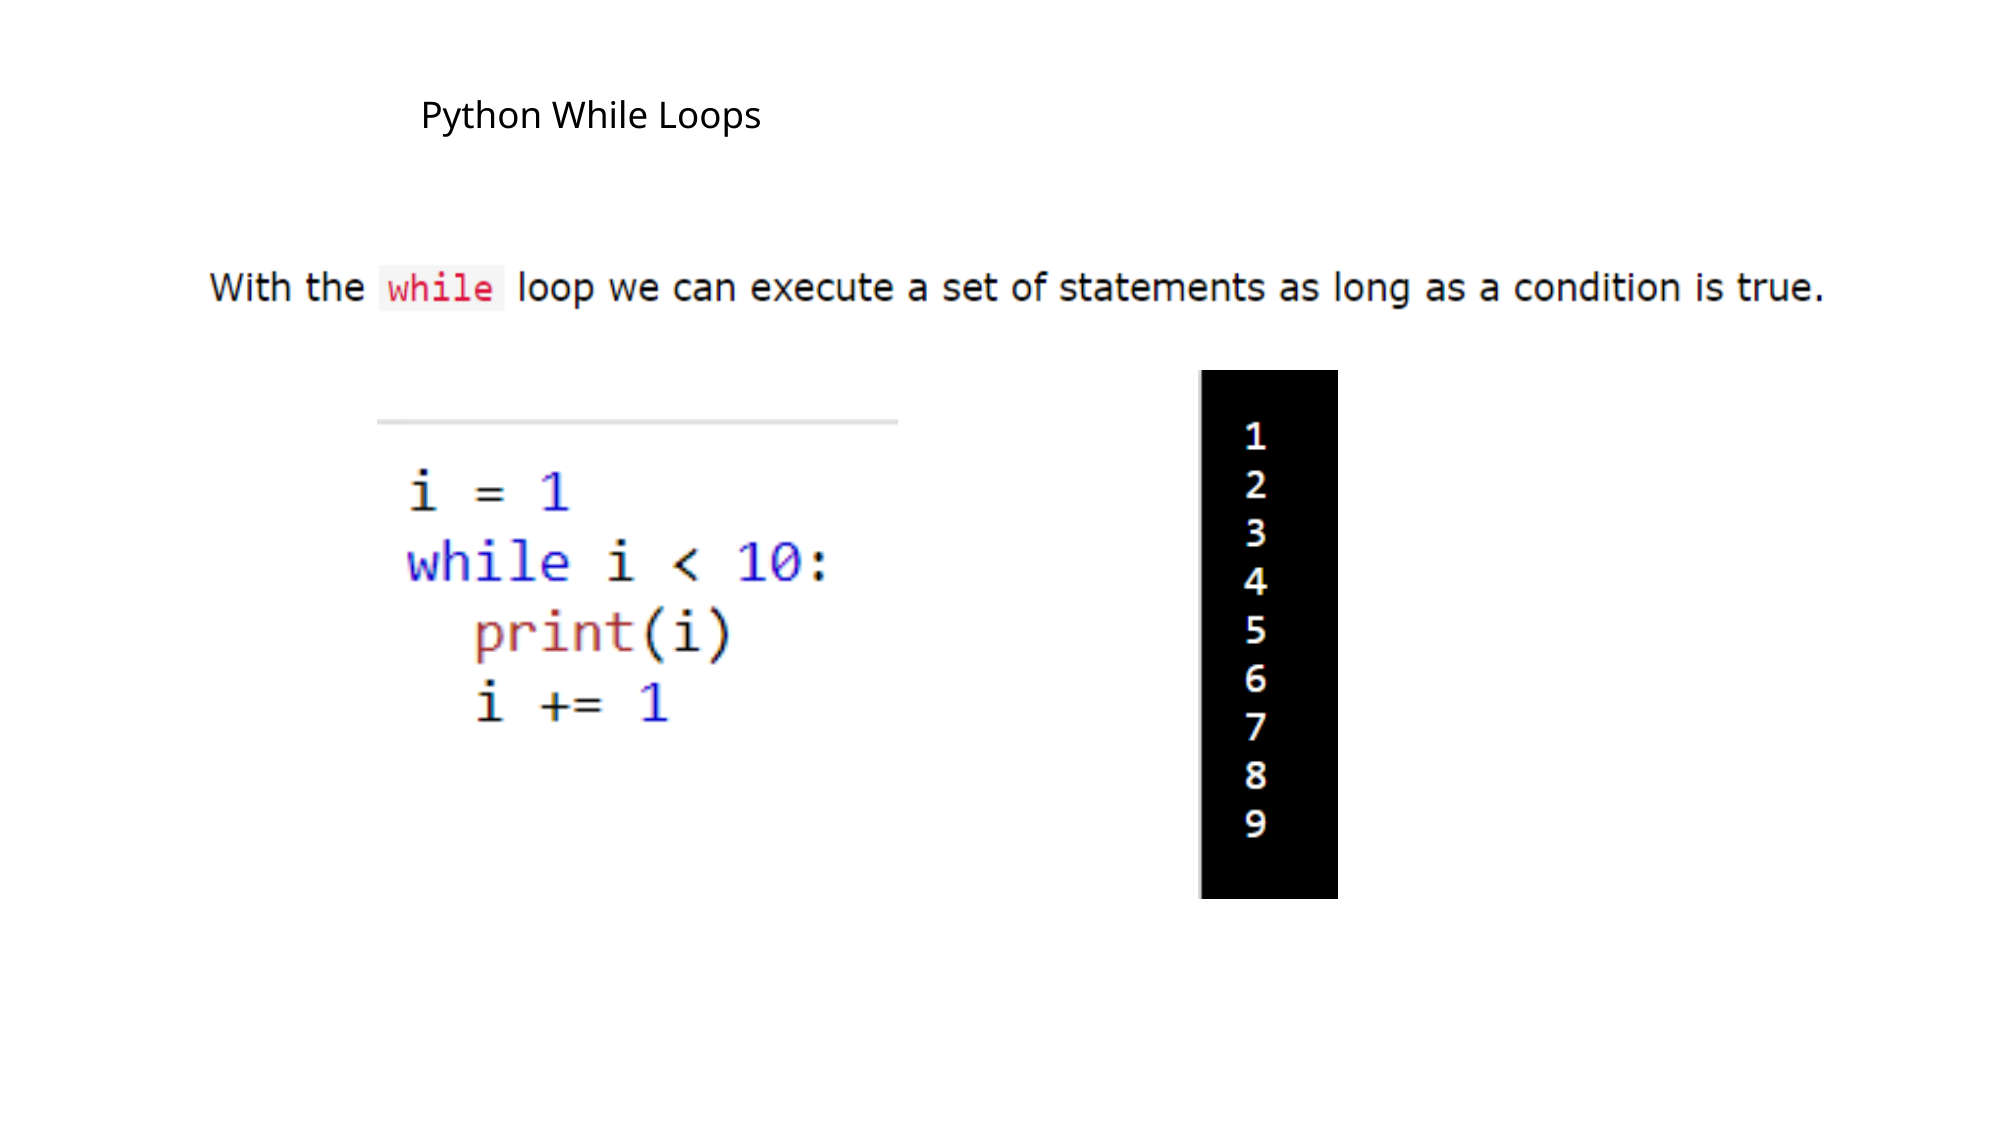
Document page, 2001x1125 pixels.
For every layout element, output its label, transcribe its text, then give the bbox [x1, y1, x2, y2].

picture [377, 419, 898, 850]
title Python While Loops [405, 10, 2000, 228]
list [193, 238, 1869, 361]
picture [1198, 370, 1338, 899]
